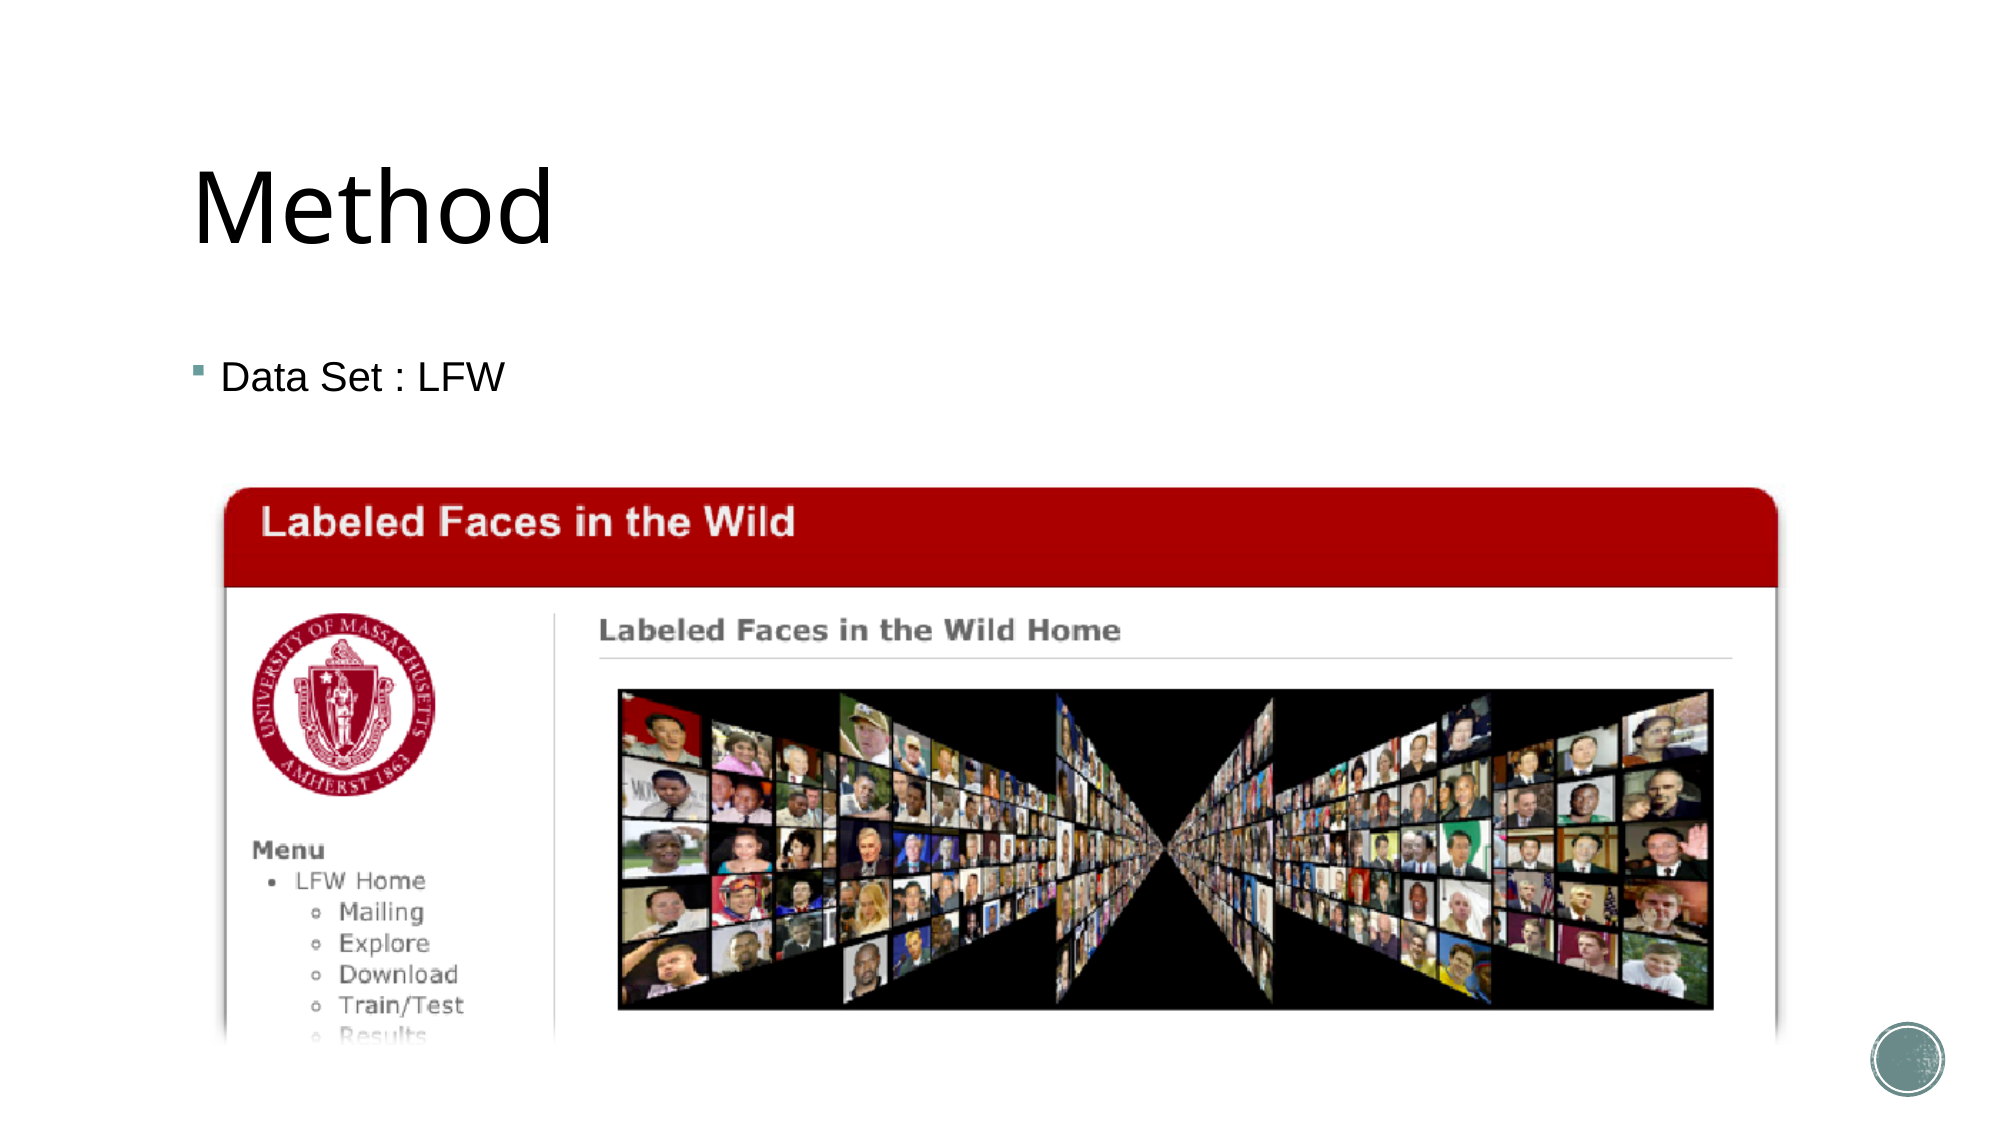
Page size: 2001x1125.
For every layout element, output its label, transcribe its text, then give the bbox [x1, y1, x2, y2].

picture [141, 457, 1860, 1043]
title Method [175, 79, 1826, 344]
list Data Set : LFW [175, 348, 1826, 452]
